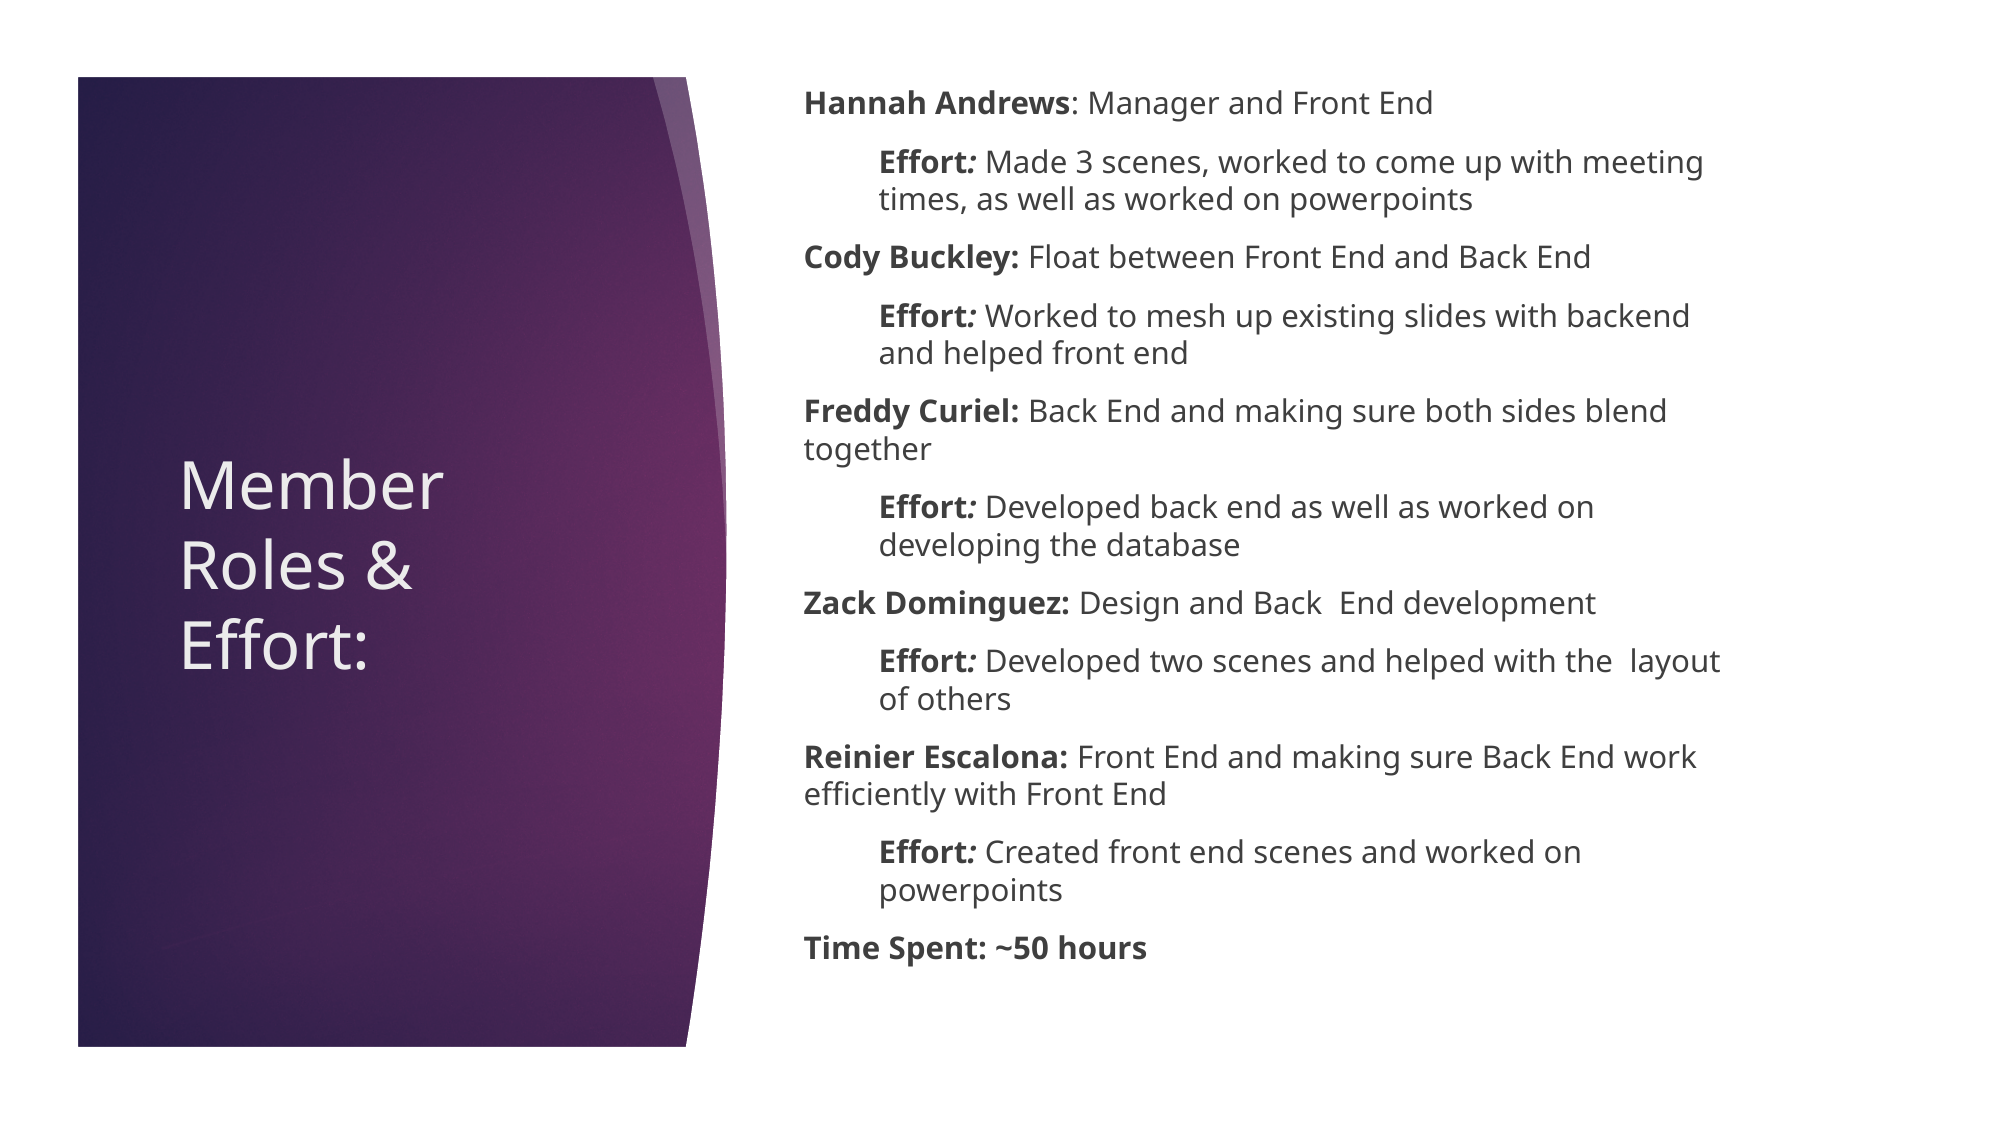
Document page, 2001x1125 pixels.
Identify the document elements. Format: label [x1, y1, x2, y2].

text_box [0, 0, 2000, 1125]
